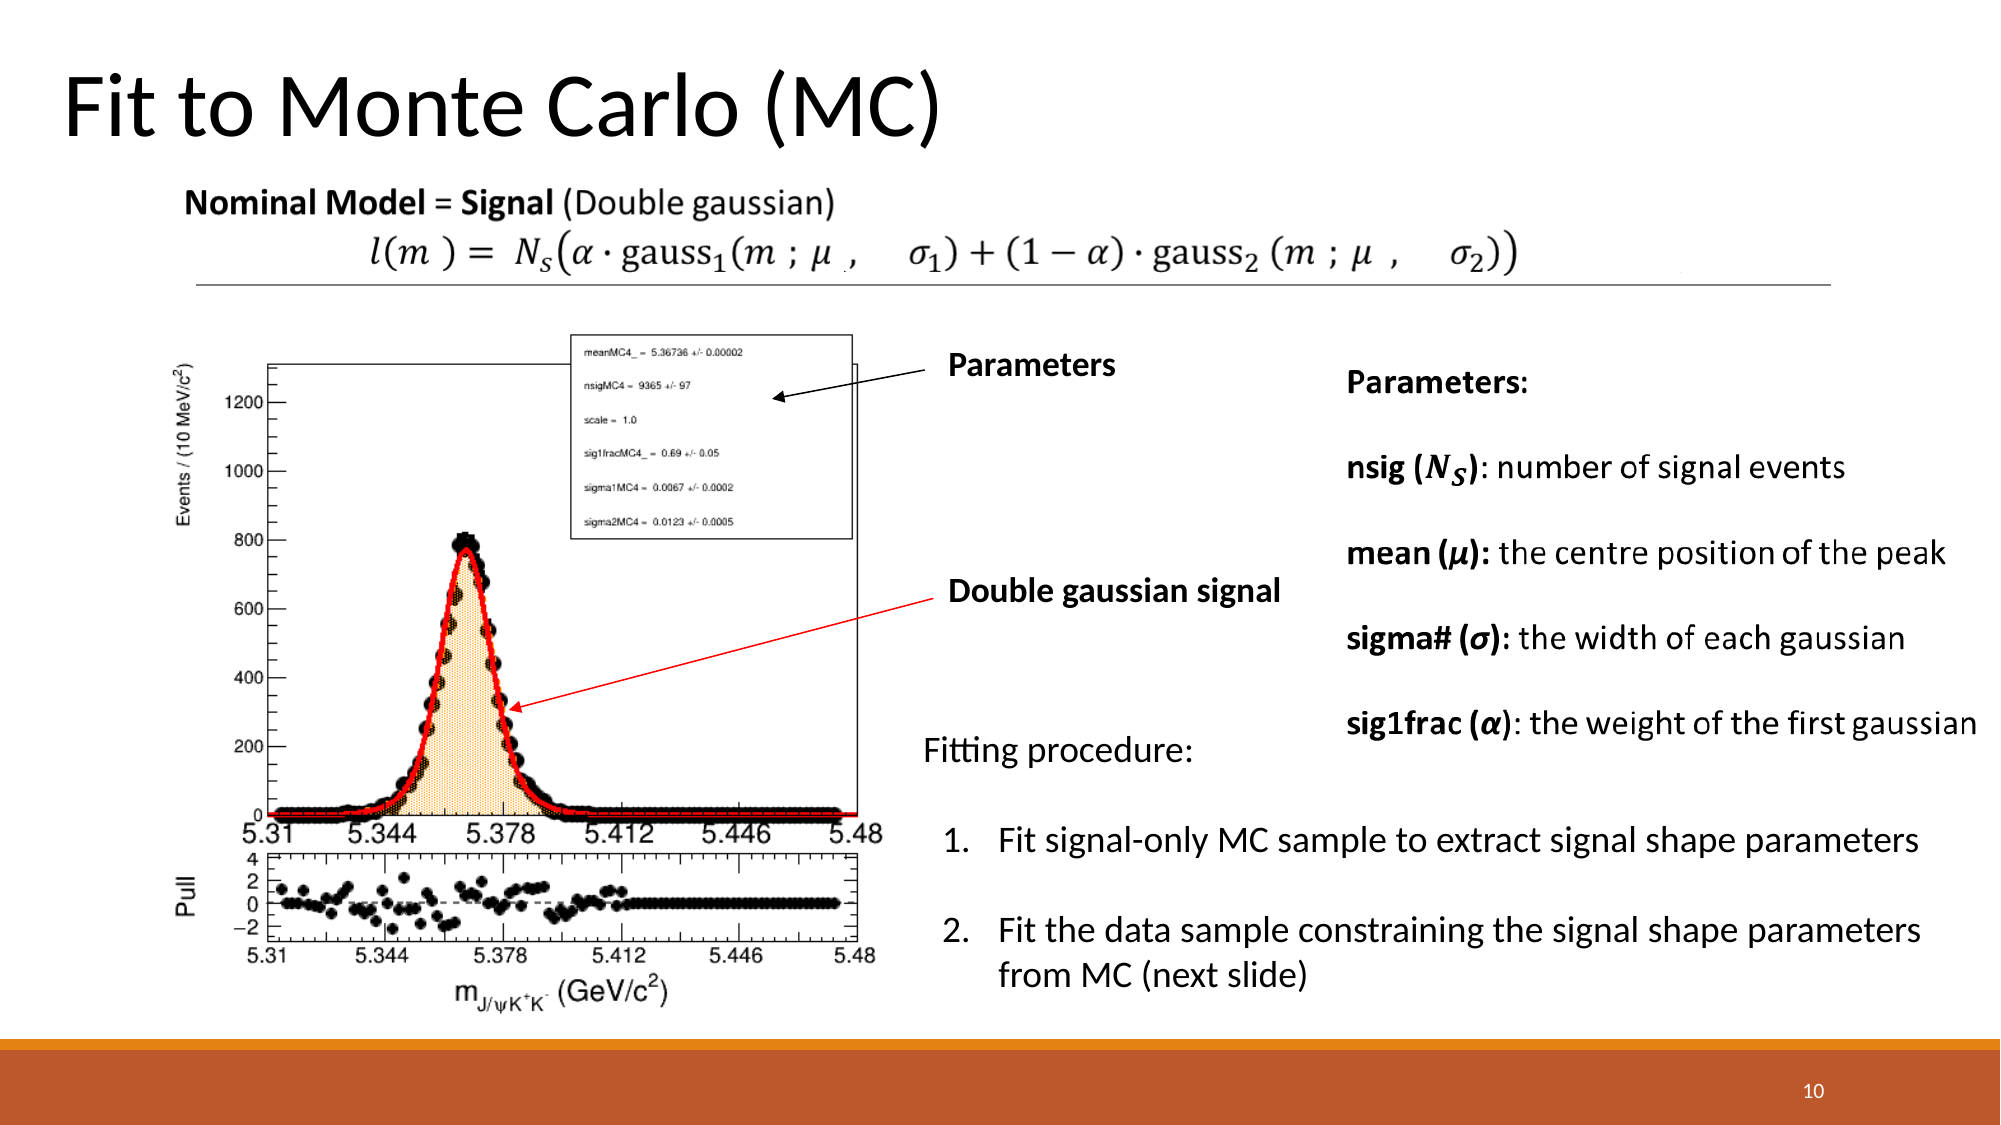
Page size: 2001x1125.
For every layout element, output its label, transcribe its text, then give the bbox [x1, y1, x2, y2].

picture [131, 300, 890, 1029]
text_box Parameters [933, 325, 1149, 399]
text_box Fitting procedure: Fit signal-only MC sample to extract signal shape parameters Fit the data sample constraining the signal shape parameters from MC (next slide) [908, 710, 1985, 1010]
text_box Fit to Monte Carlo (MC) [48, 29, 1155, 170]
slide_number 10 [1624, 1059, 1840, 1120]
text_box Double gaussian signal [933, 551, 1300, 625]
picture [1323, 345, 2000, 754]
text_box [508, 598, 934, 711]
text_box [169, 171, 1961, 284]
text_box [771, 369, 925, 400]
